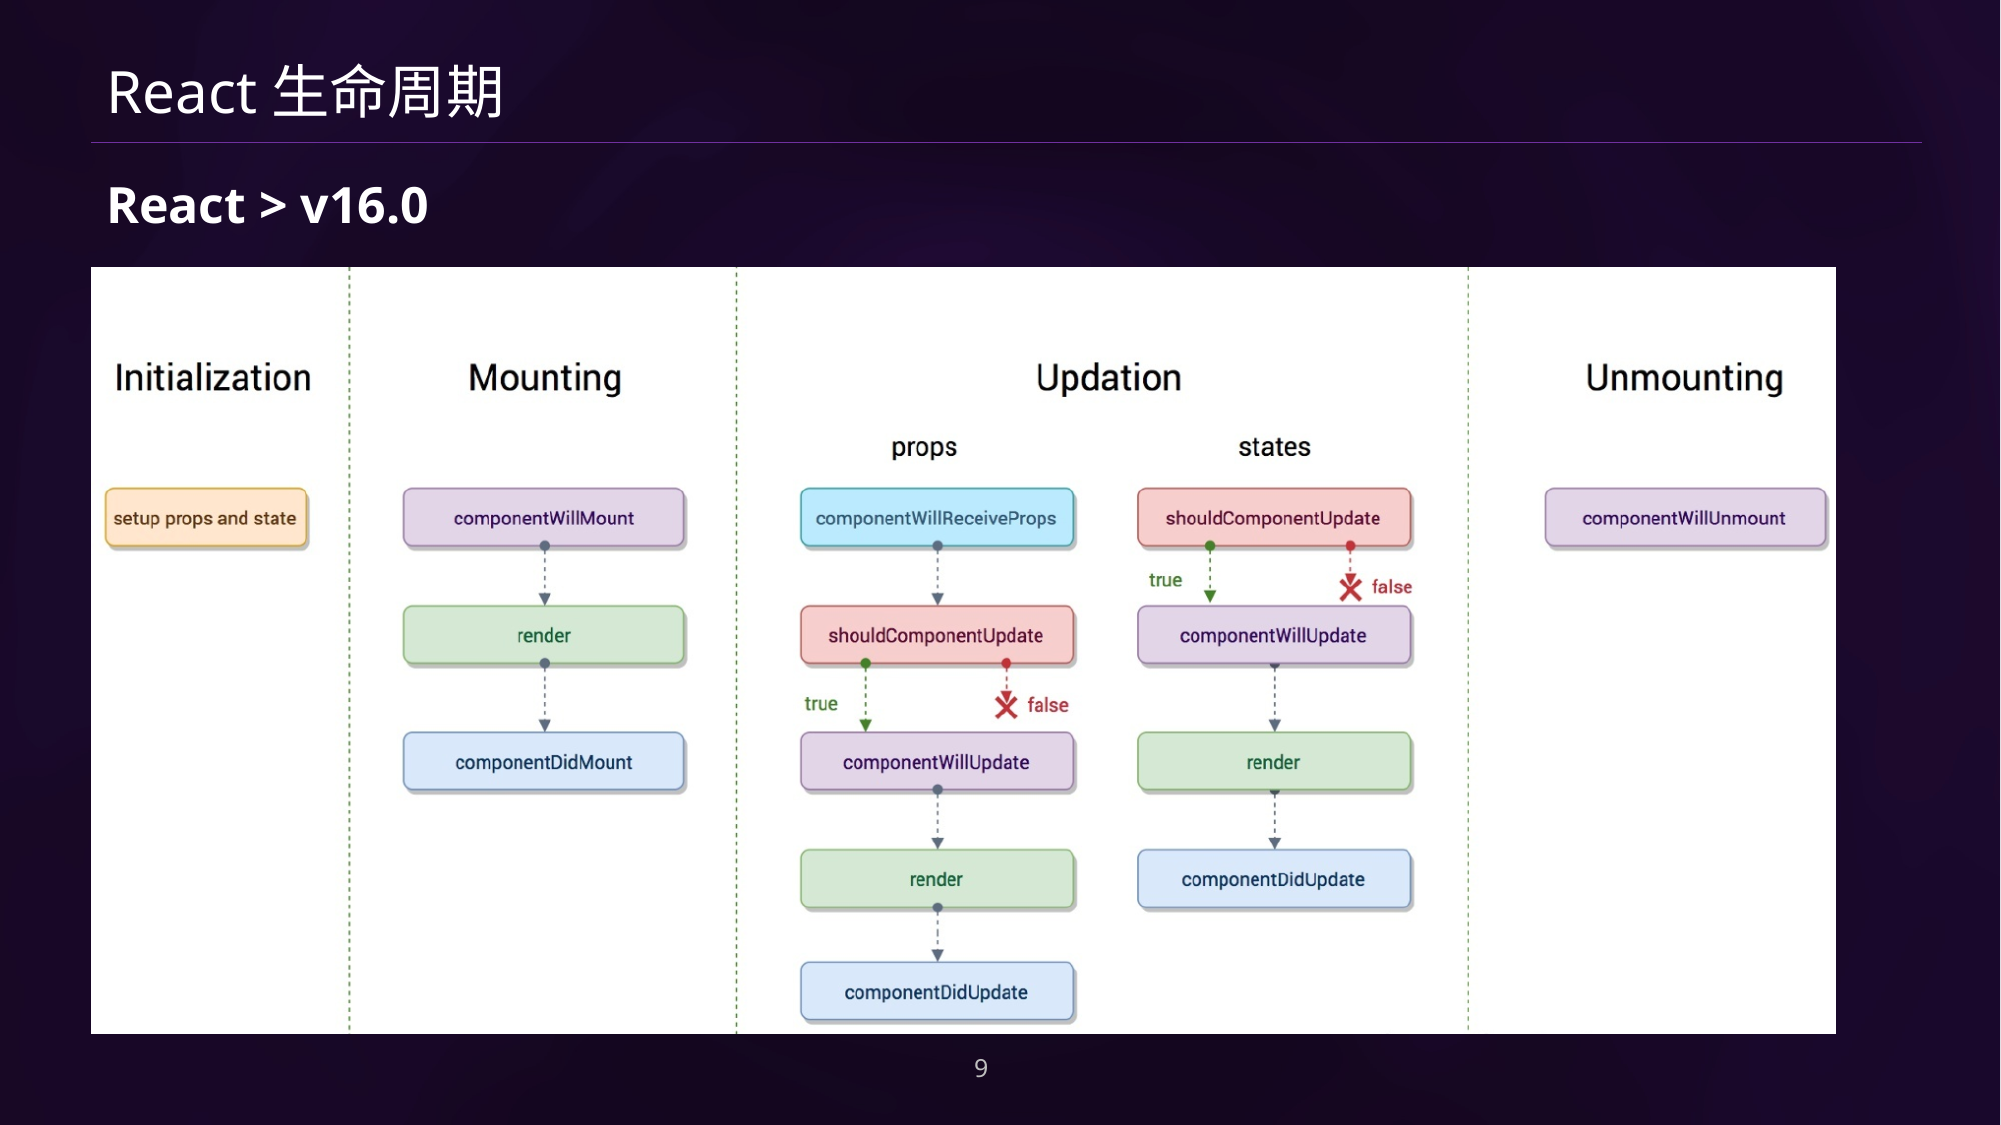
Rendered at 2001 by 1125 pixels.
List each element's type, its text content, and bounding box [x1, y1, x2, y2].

text_box React > v16.0 [91, 165, 739, 241]
slide_number 9 [882, 1050, 1080, 1089]
picture [0, 0, 2001, 1125]
title React生命周期 [91, 49, 1495, 140]
